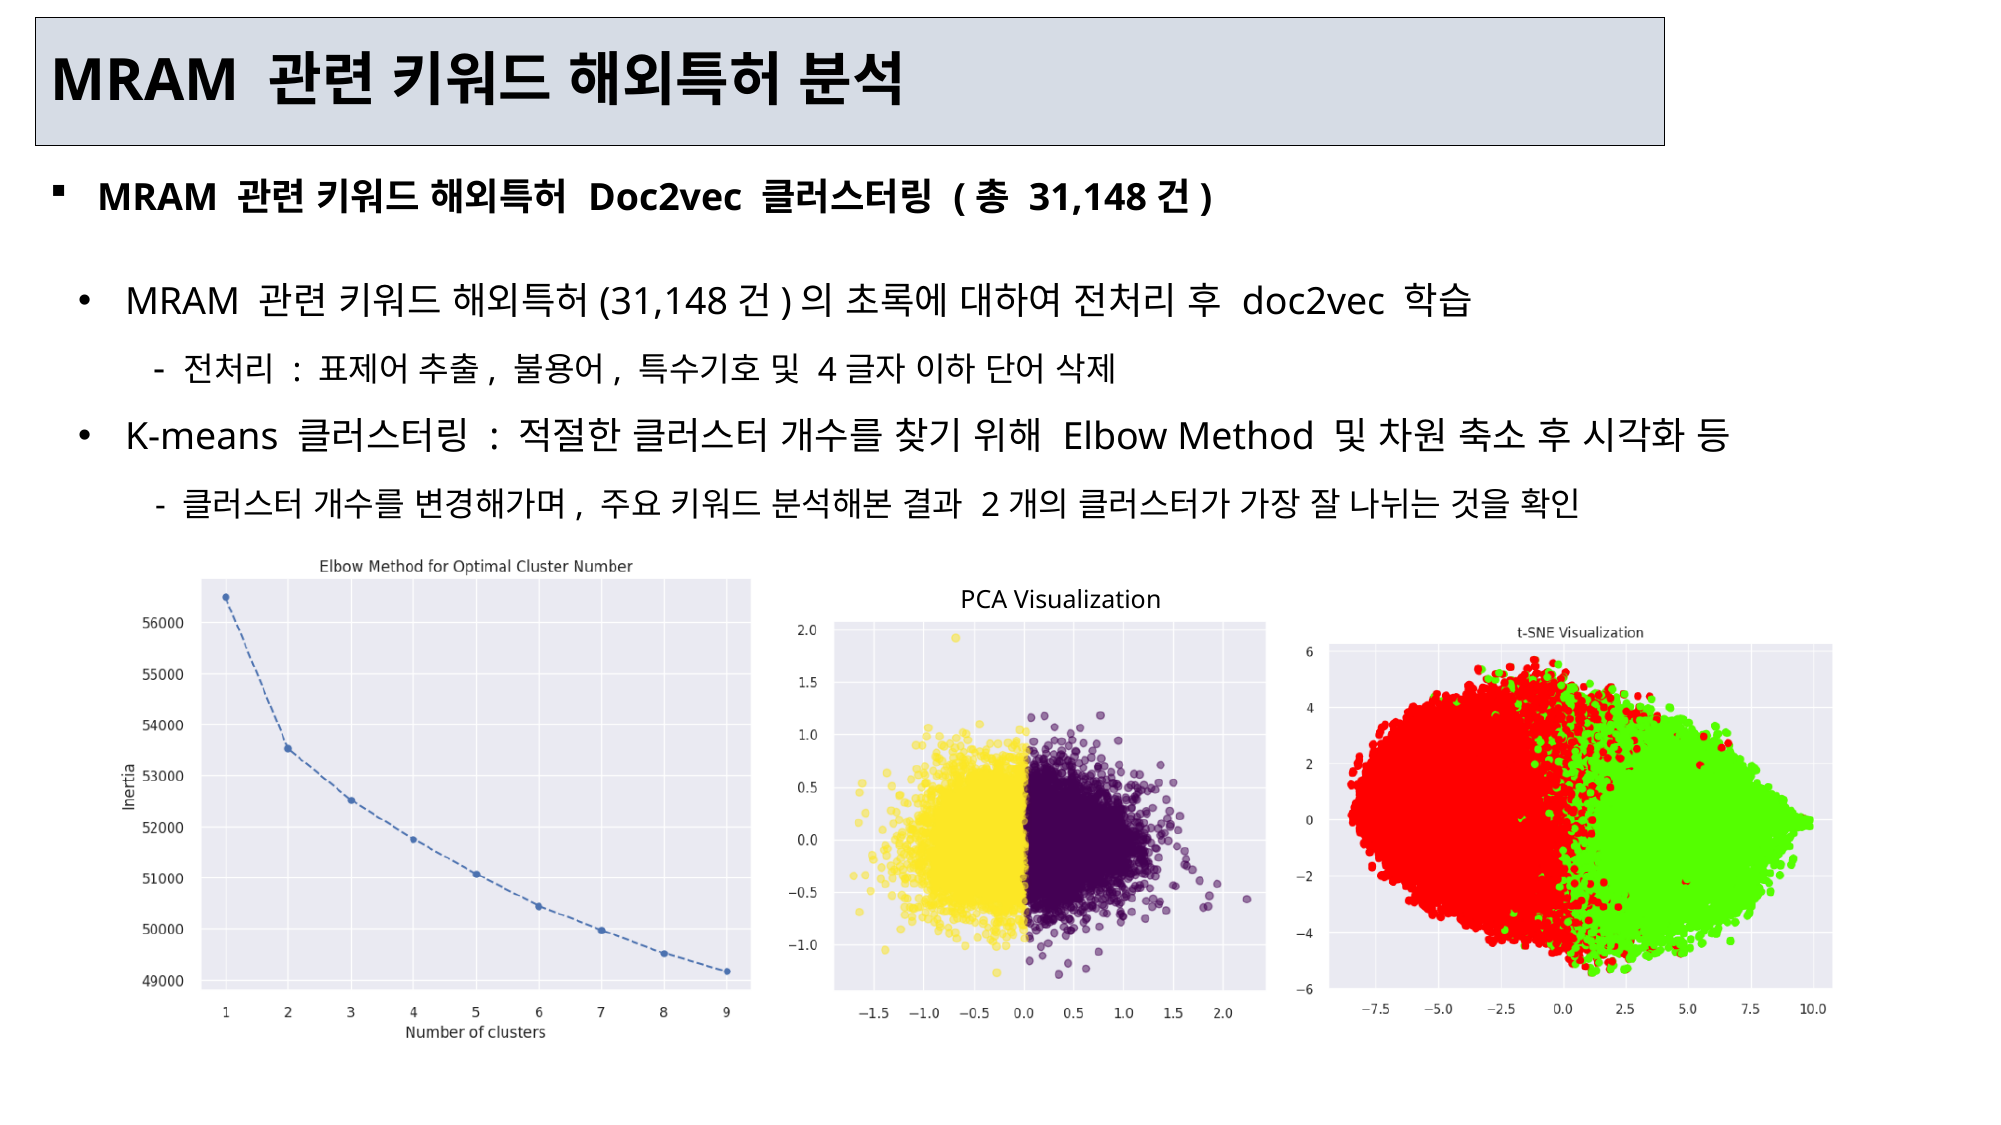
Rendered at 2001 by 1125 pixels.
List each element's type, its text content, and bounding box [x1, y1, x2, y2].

text_box MRAM 관련 키워드 해외특허(31,148건)의 초록에 대하여 전처리 후 doc2vec 학습 - 전처리 : 표제어 추출, 불용어, 특수기호 및 4글자 이하 단어 삭제 K-means 클러스터링 : 적절한 클러스터 개수를 찾기 위해 Elbow Method 및 차원 축소 후 시각화 등 - 클러스터 개수를 변경해가며, 주요 키워드 분석해본 결과 2개의 클러스터가 가장 잘 나뉘는 것을 확인 [63, 247, 1829, 600]
picture [116, 552, 762, 1048]
text_box MRAM 관련 키워드 해외특허 Doc2vec 클러스터링 (총 31,148건) [35, 165, 1250, 226]
text_box MRAM 관련 키워드 해외특허 분석 [35, 17, 1665, 146]
picture [789, 617, 1269, 1023]
text_box PCA Visualization [945, 576, 1177, 617]
picture [1296, 617, 1833, 1023]
